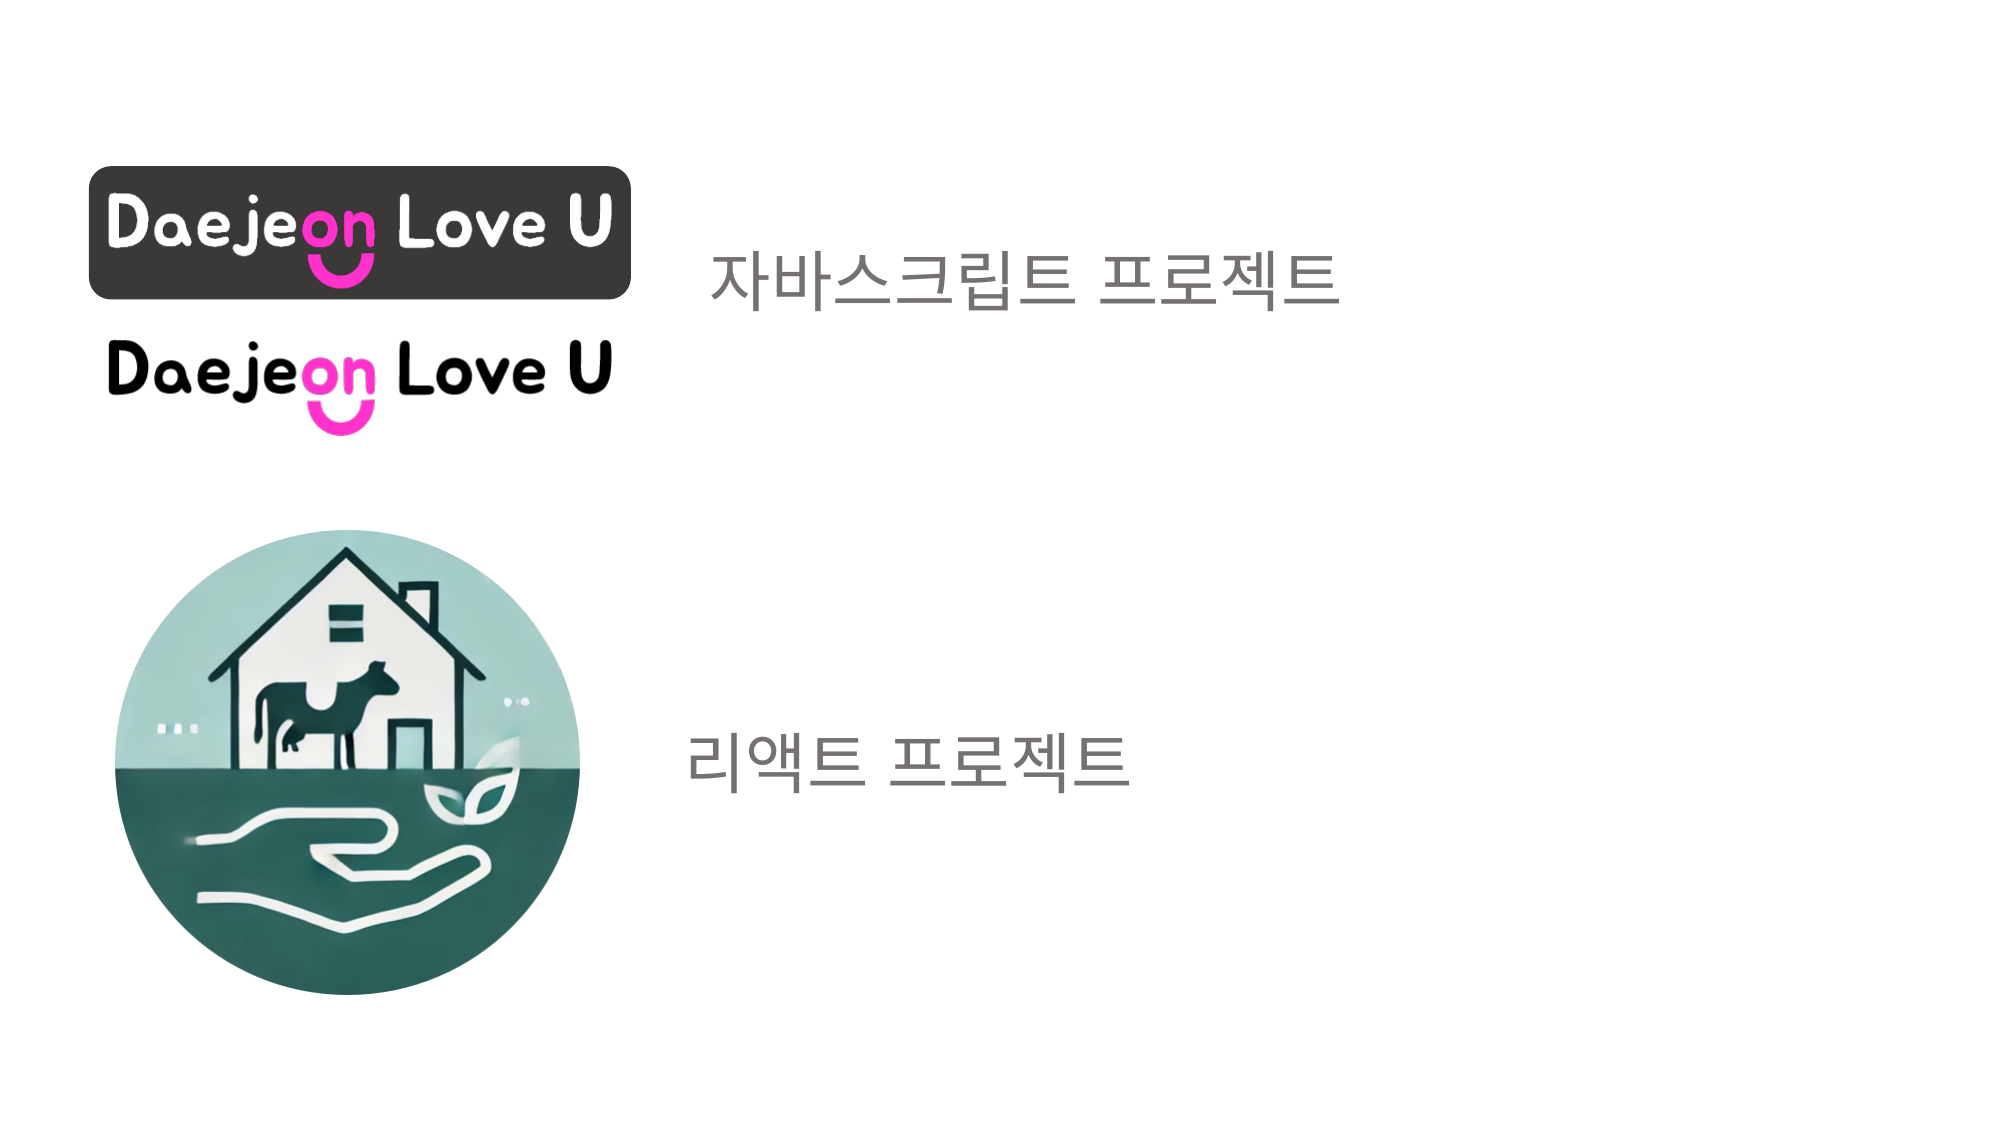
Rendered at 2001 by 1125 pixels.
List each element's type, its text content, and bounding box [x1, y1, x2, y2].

text_box 리액트 프로젝트 [669, 714, 1513, 809]
picture [115, 530, 580, 995]
text_box 자바스크립트 프로젝트 [695, 232, 1538, 328]
picture [60, 313, 660, 460]
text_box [60, 153, 660, 313]
